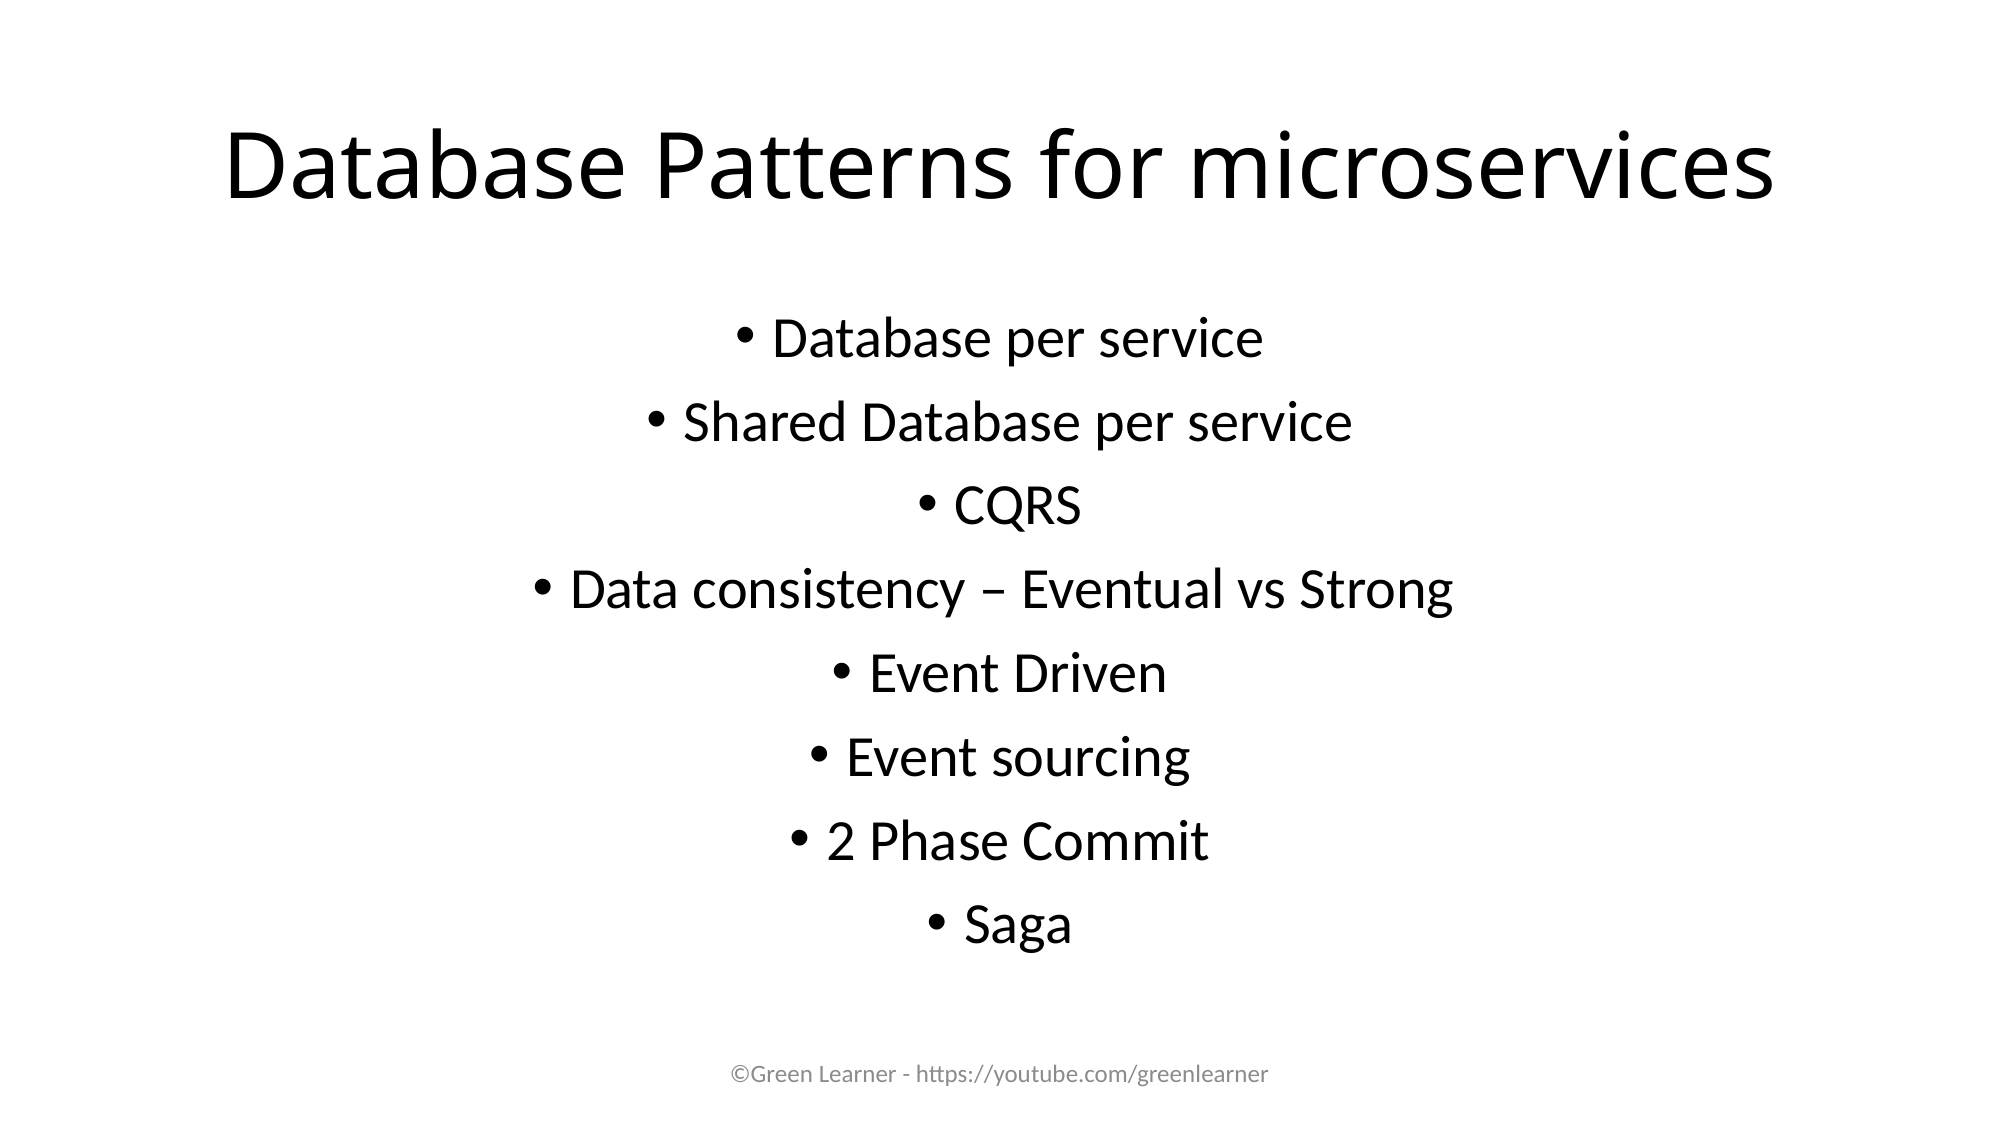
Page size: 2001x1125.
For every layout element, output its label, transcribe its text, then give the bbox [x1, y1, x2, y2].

footer ©Green Learner - https://youtube.com/greenlearner [662, 1042, 1338, 1103]
list Database per service Shared Database per service CQRS Data consistency – Eventual vs Strong Event Driven Event sourcing 2 Phase Commit Saga [137, 299, 1863, 1014]
title Database Patterns for microservices [137, 59, 1863, 278]
